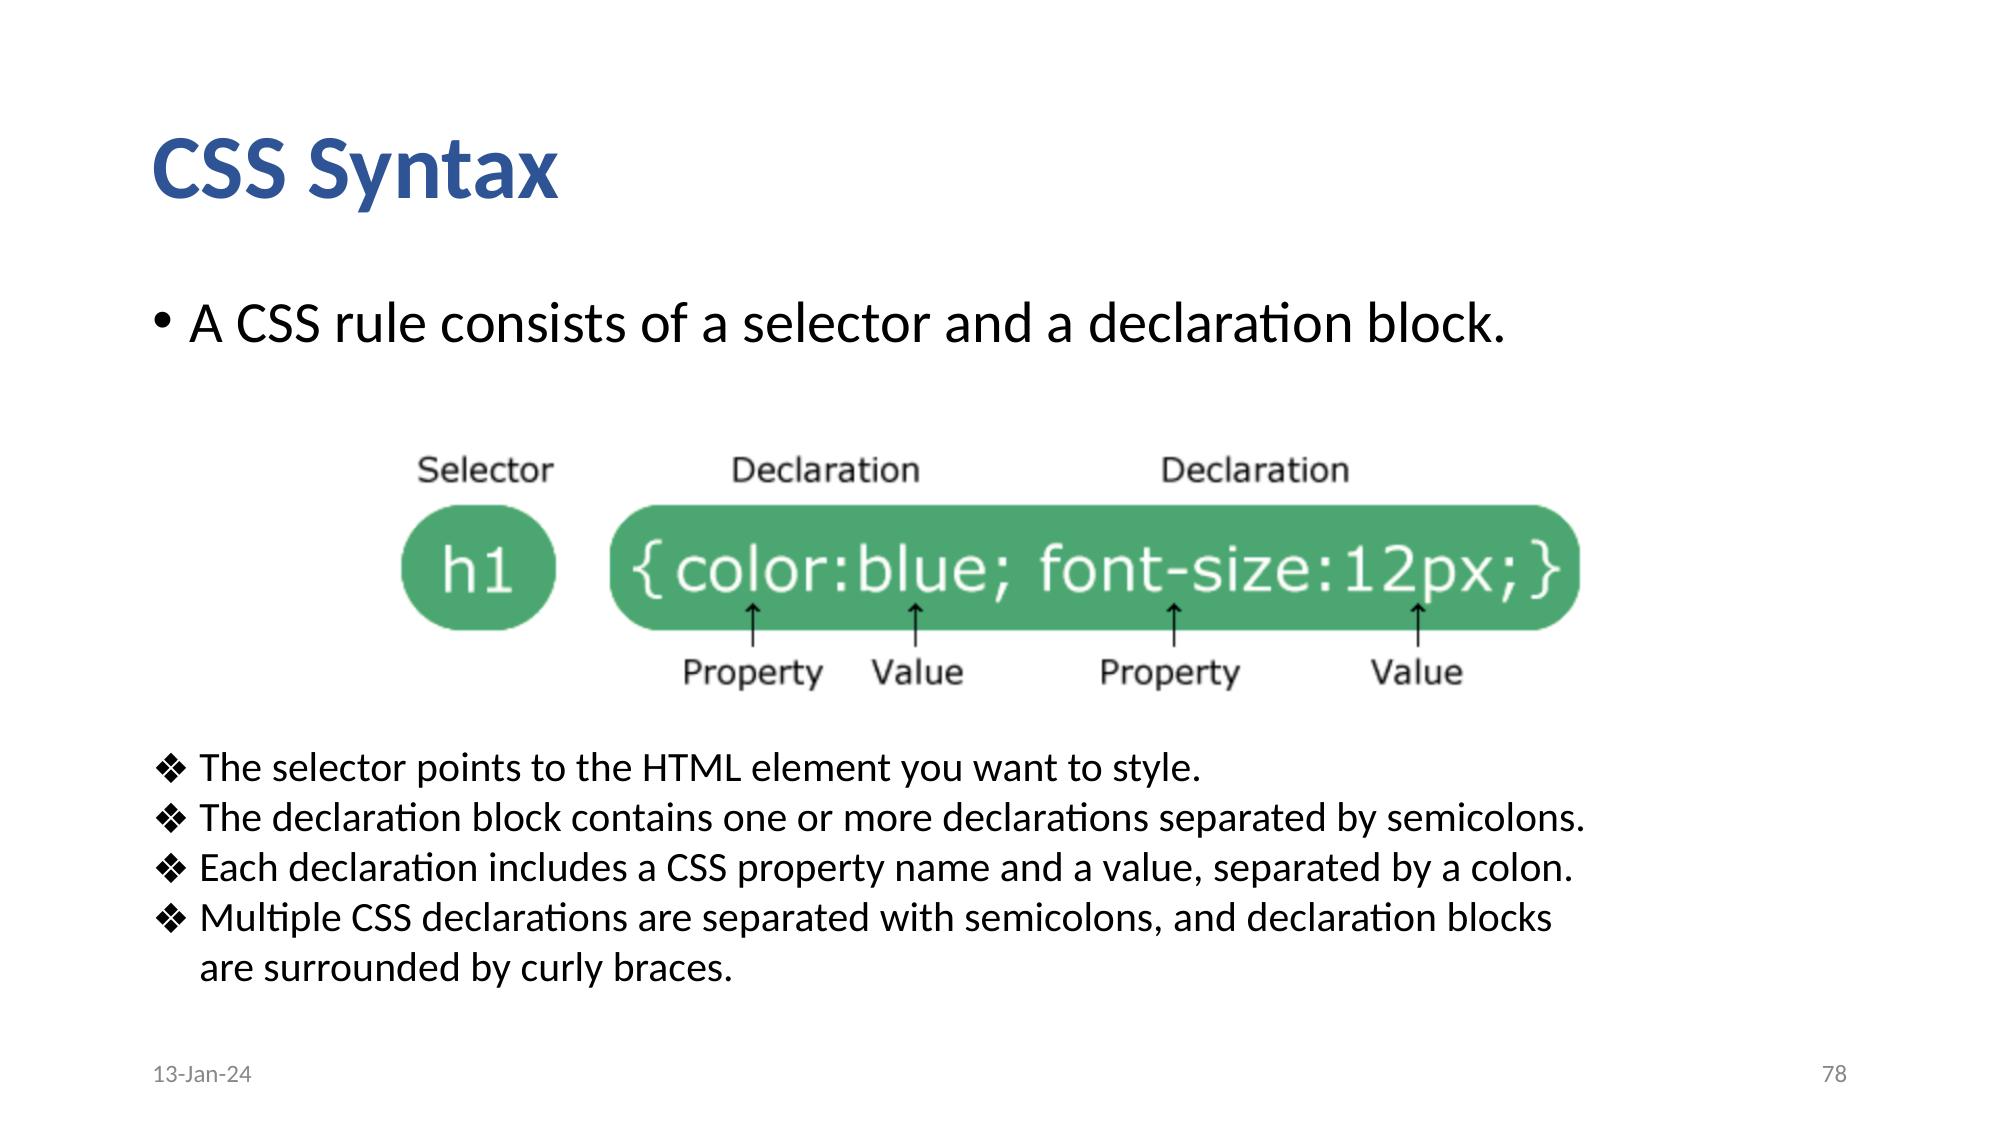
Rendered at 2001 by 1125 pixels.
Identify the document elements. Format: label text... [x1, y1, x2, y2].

slide_number ‹#› [1412, 1042, 1863, 1103]
text_box The selector points to the HTML element you want to style. The declaration block contains one or more declarations separated by semicolons. Each declaration includes a CSS property name and a value, separated by a colon. Multiple CSS declarations are separated with semicolons, and declaration blocks are surrounded by curly braces. [137, 732, 1614, 998]
list A CSS rule consists of a selector and a declaration block. [137, 241, 1863, 379]
slide_number 13-Jan-24 [137, 1042, 588, 1103]
title CSS Syntax [137, 59, 1863, 241]
picture [364, 377, 1636, 748]
